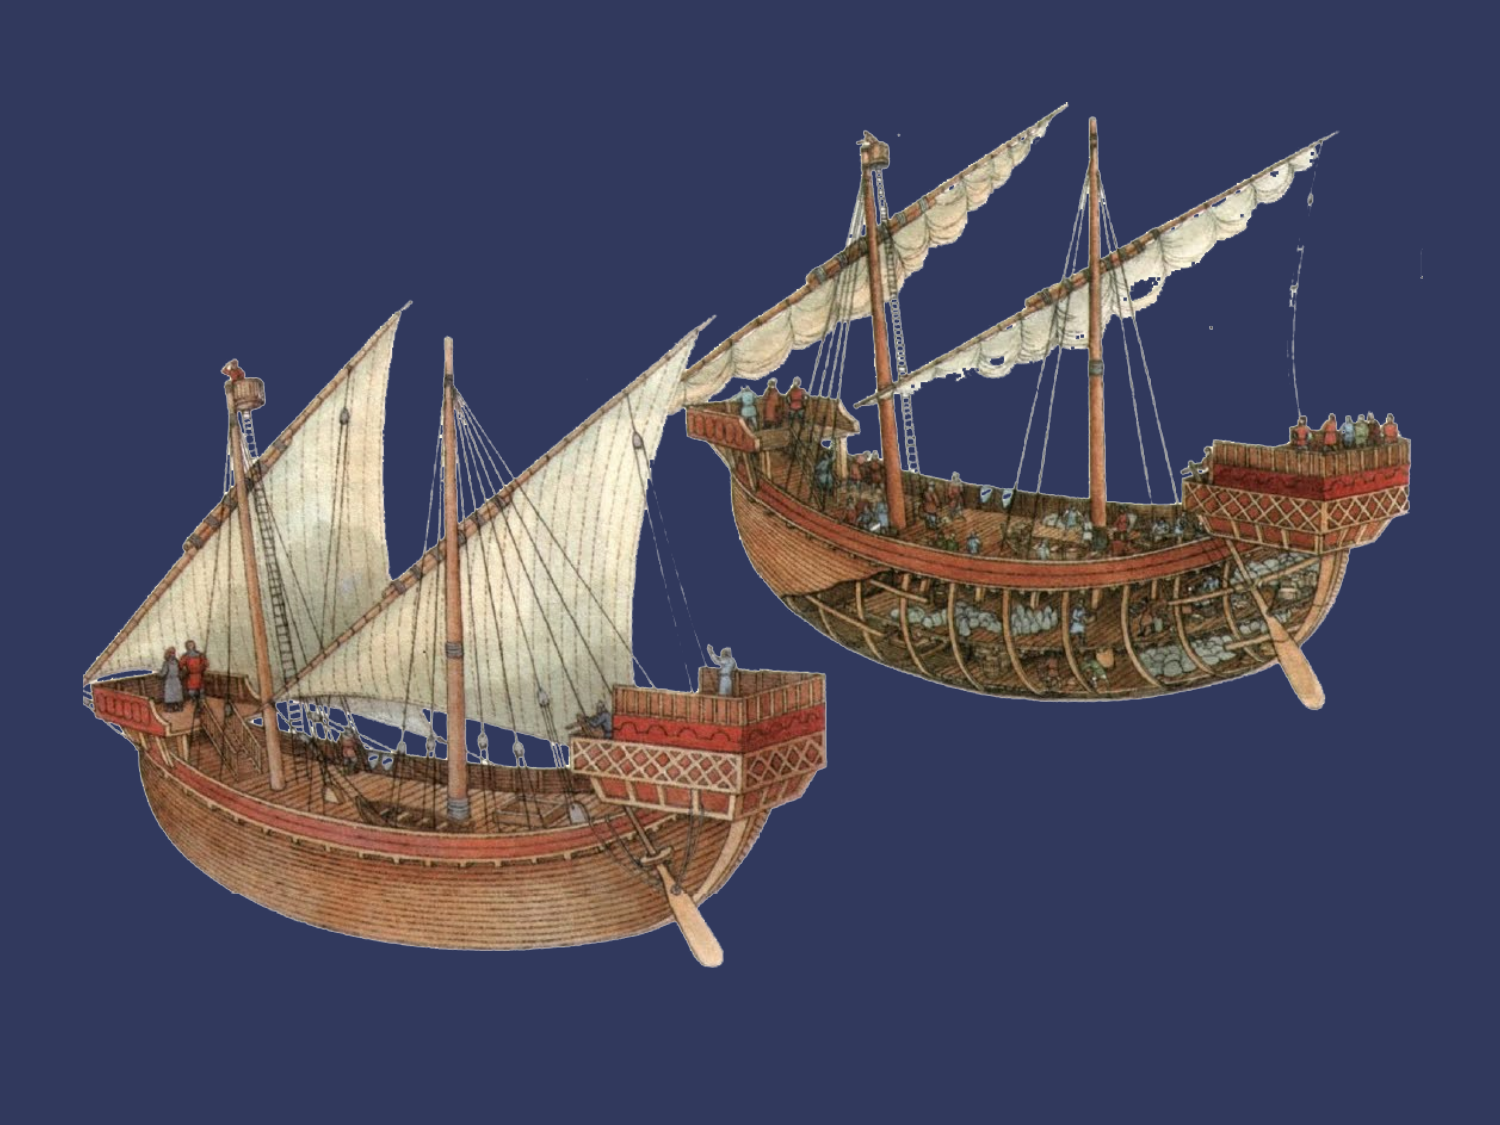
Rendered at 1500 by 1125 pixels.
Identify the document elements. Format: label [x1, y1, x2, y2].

picture [76, 101, 1424, 977]
